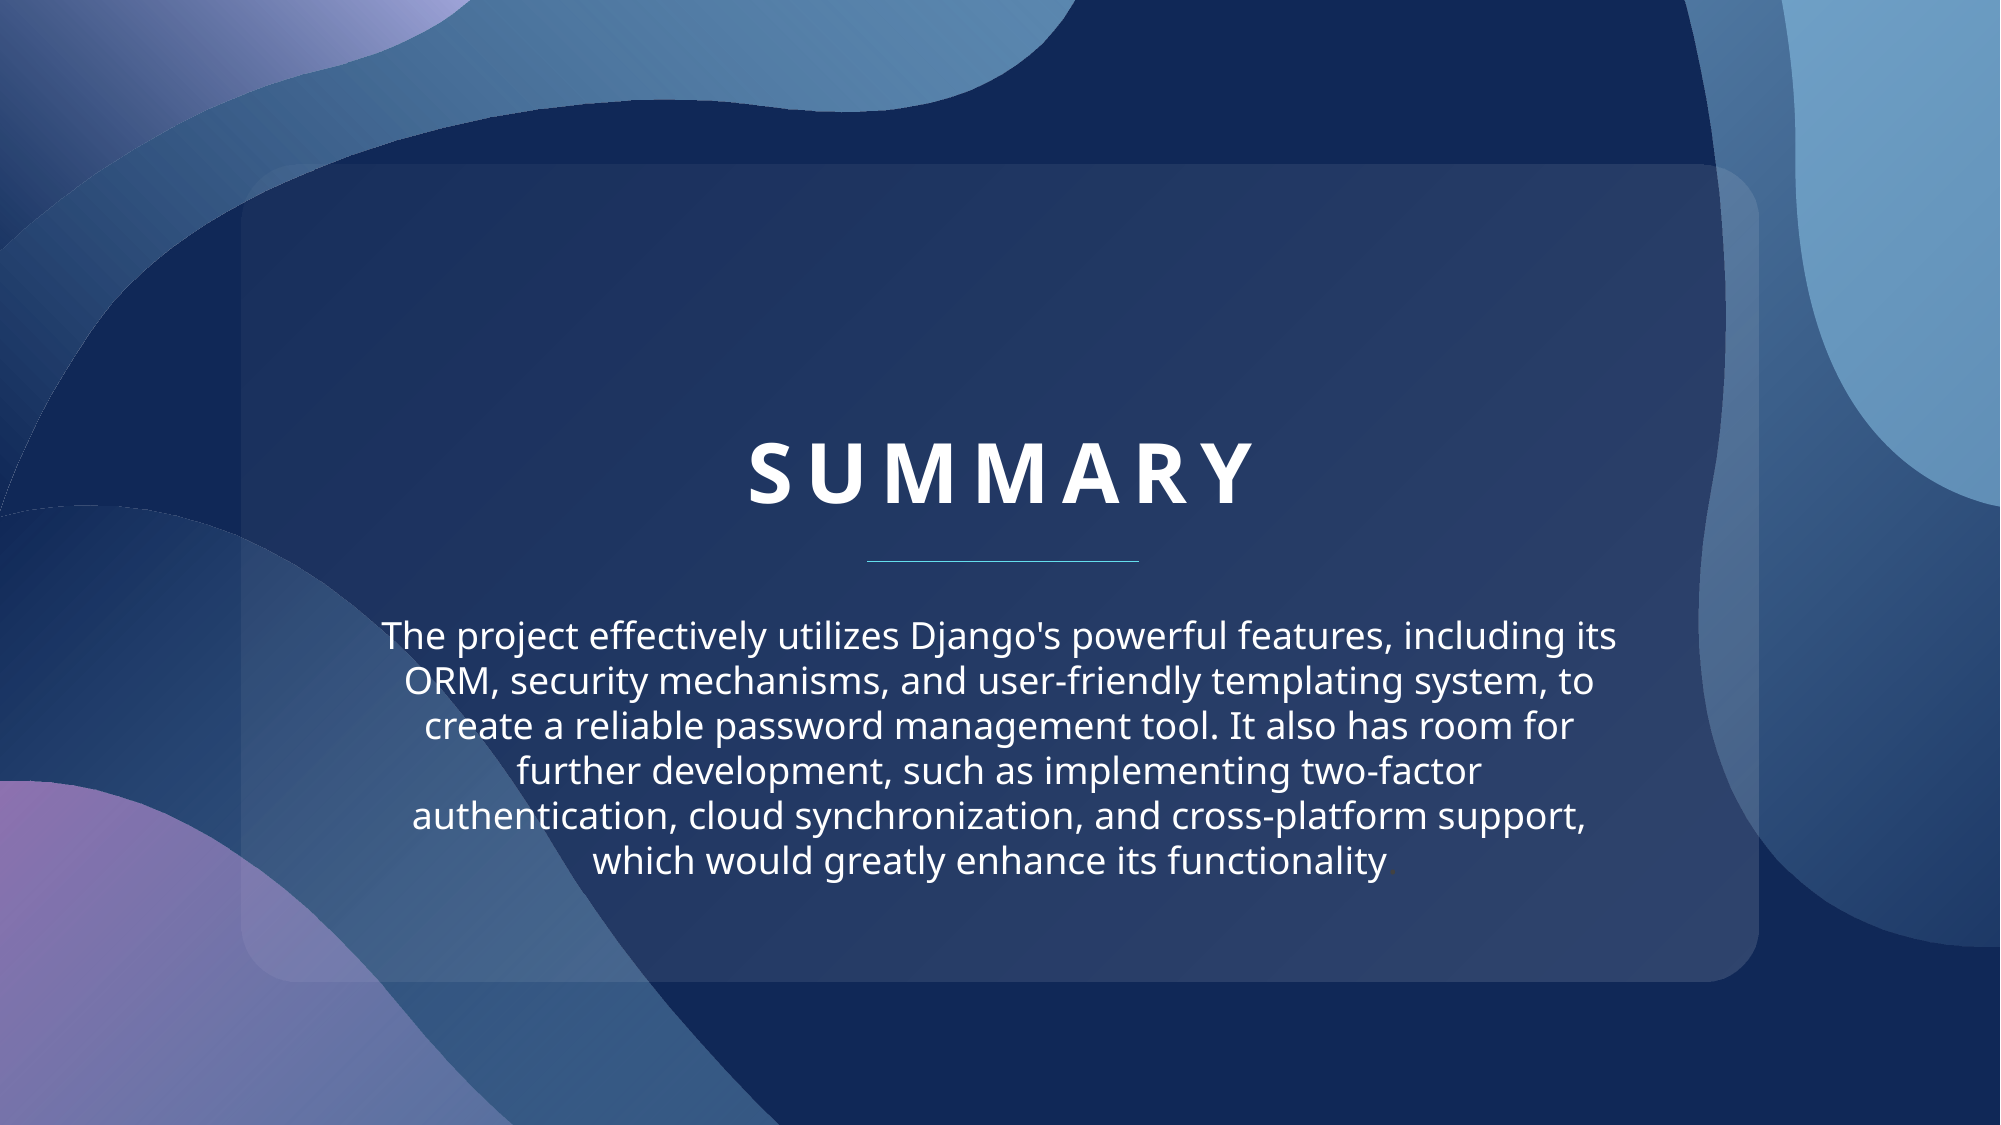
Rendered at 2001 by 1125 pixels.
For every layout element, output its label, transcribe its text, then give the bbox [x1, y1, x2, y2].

subtitle The project effectively utilizes Django's powerful features, including its ORM, security mechanisms, and user-friendly templating system, to create a reliable password management tool. It also has room for further development, such as implementing two-factor authentication, cloud synchronization, and cross-platform support, which would greatly enhance its functionality. [365, 604, 1635, 791]
title SUMMARY [365, 353, 1635, 530]
